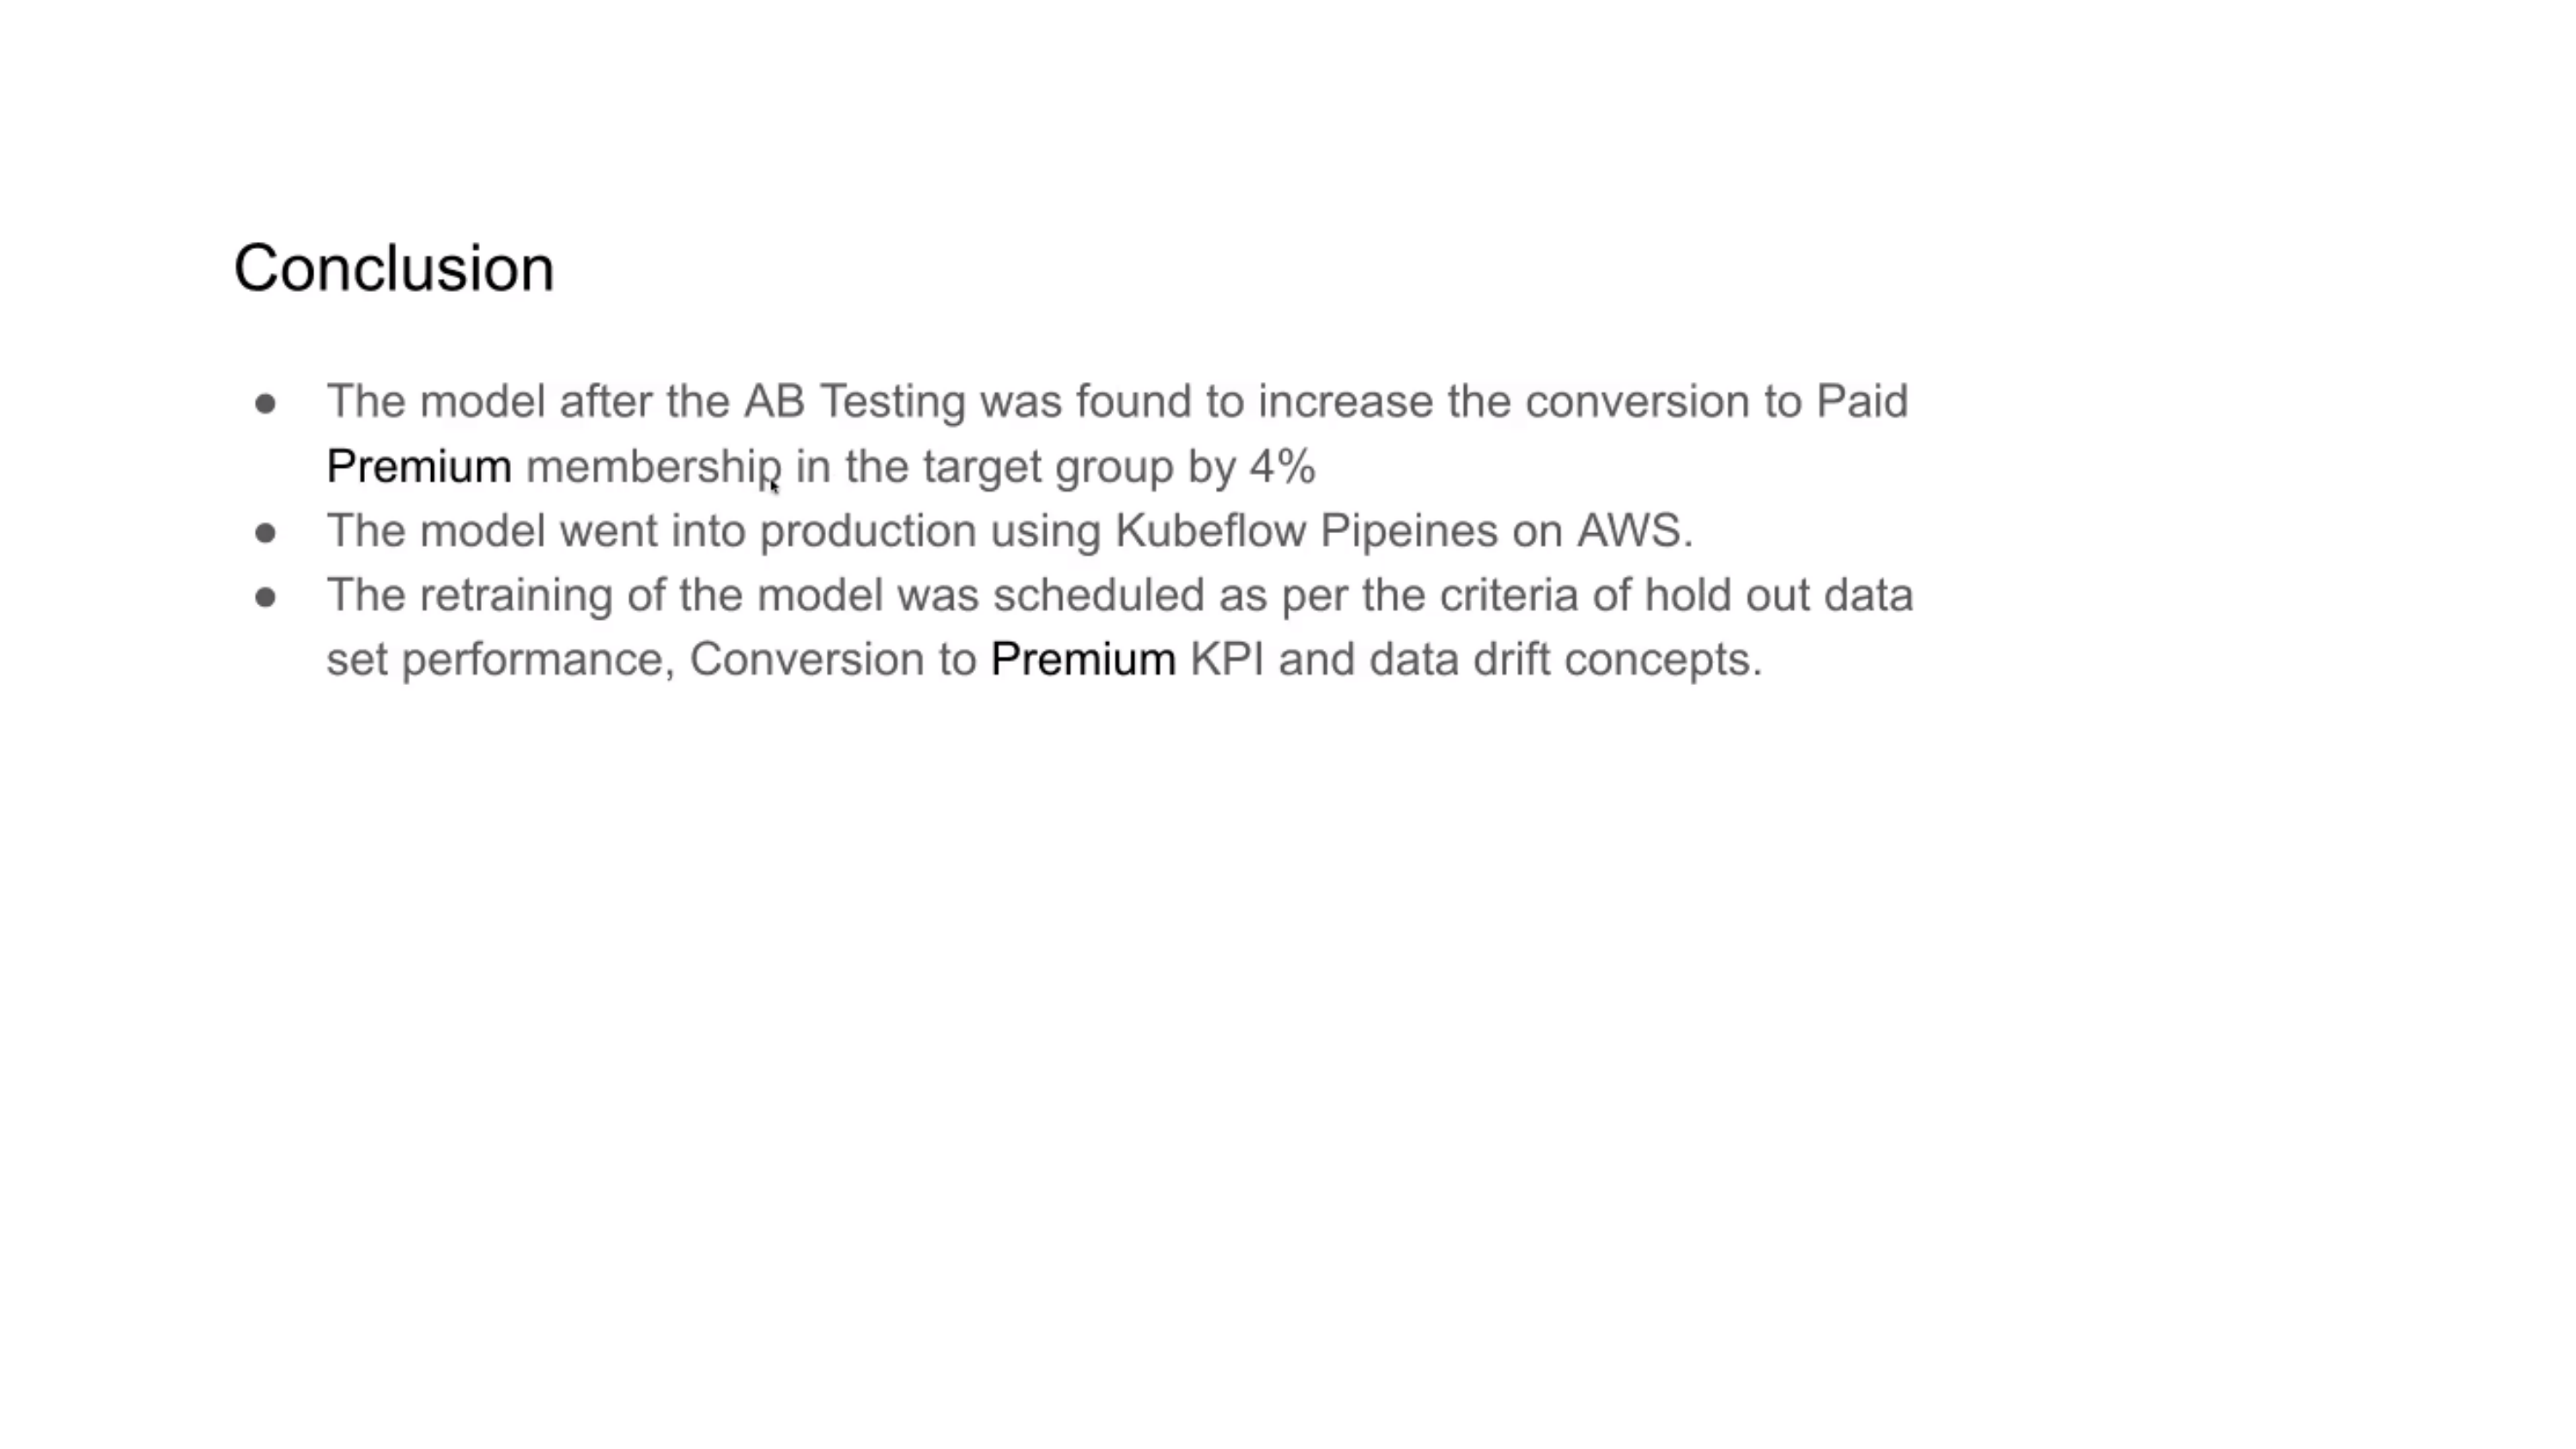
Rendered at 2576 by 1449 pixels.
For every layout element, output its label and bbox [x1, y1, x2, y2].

picture [182, 197, 2020, 969]
